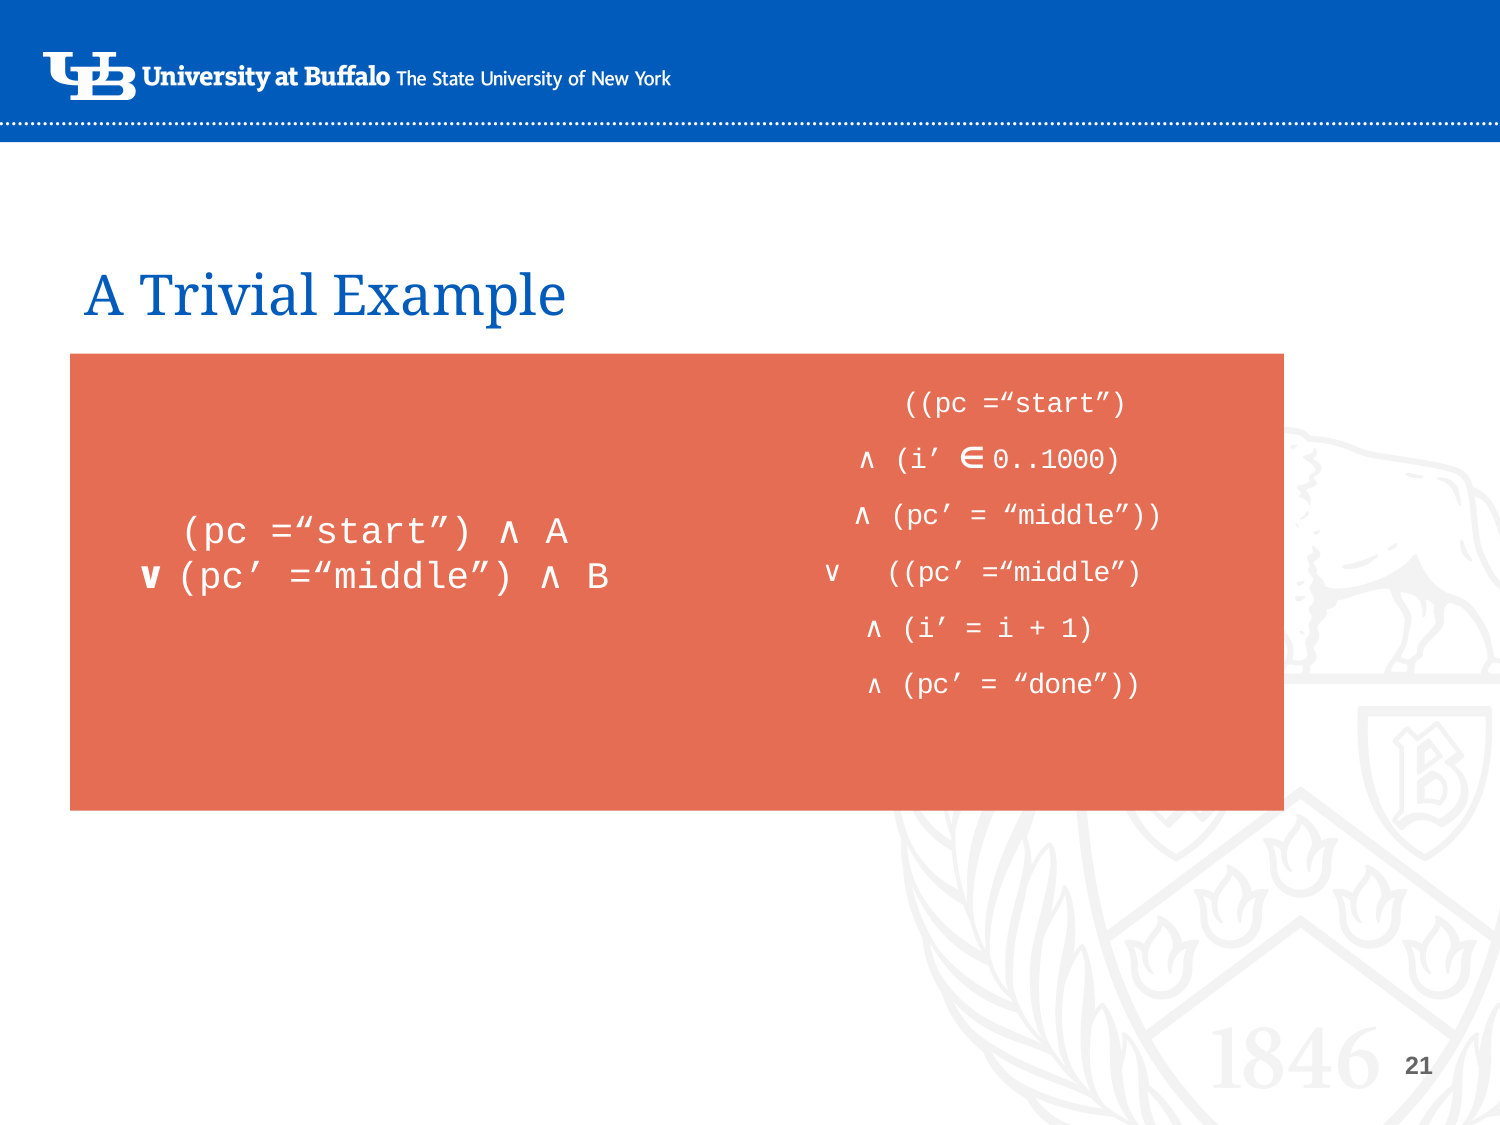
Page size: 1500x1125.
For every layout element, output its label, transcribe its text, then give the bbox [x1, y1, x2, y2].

title A Trivial Example [70, 216, 1364, 335]
text_box (pc =“start”) ∧ A ∨ (pc’ =“middle”) ∧ B [120, 498, 625, 784]
list ((pc =“start”) ∧ (i’ ∈ 0..1000) ∧ (pc’ = “middle”)) ∨ ((pc’ =“middle”) ∧ (i’ = i + 1) ∧ (pc’ = “done”)) [807, 257, 1284, 740]
text_box [69, 353, 1285, 812]
picture [0, 0, 1500, 1125]
